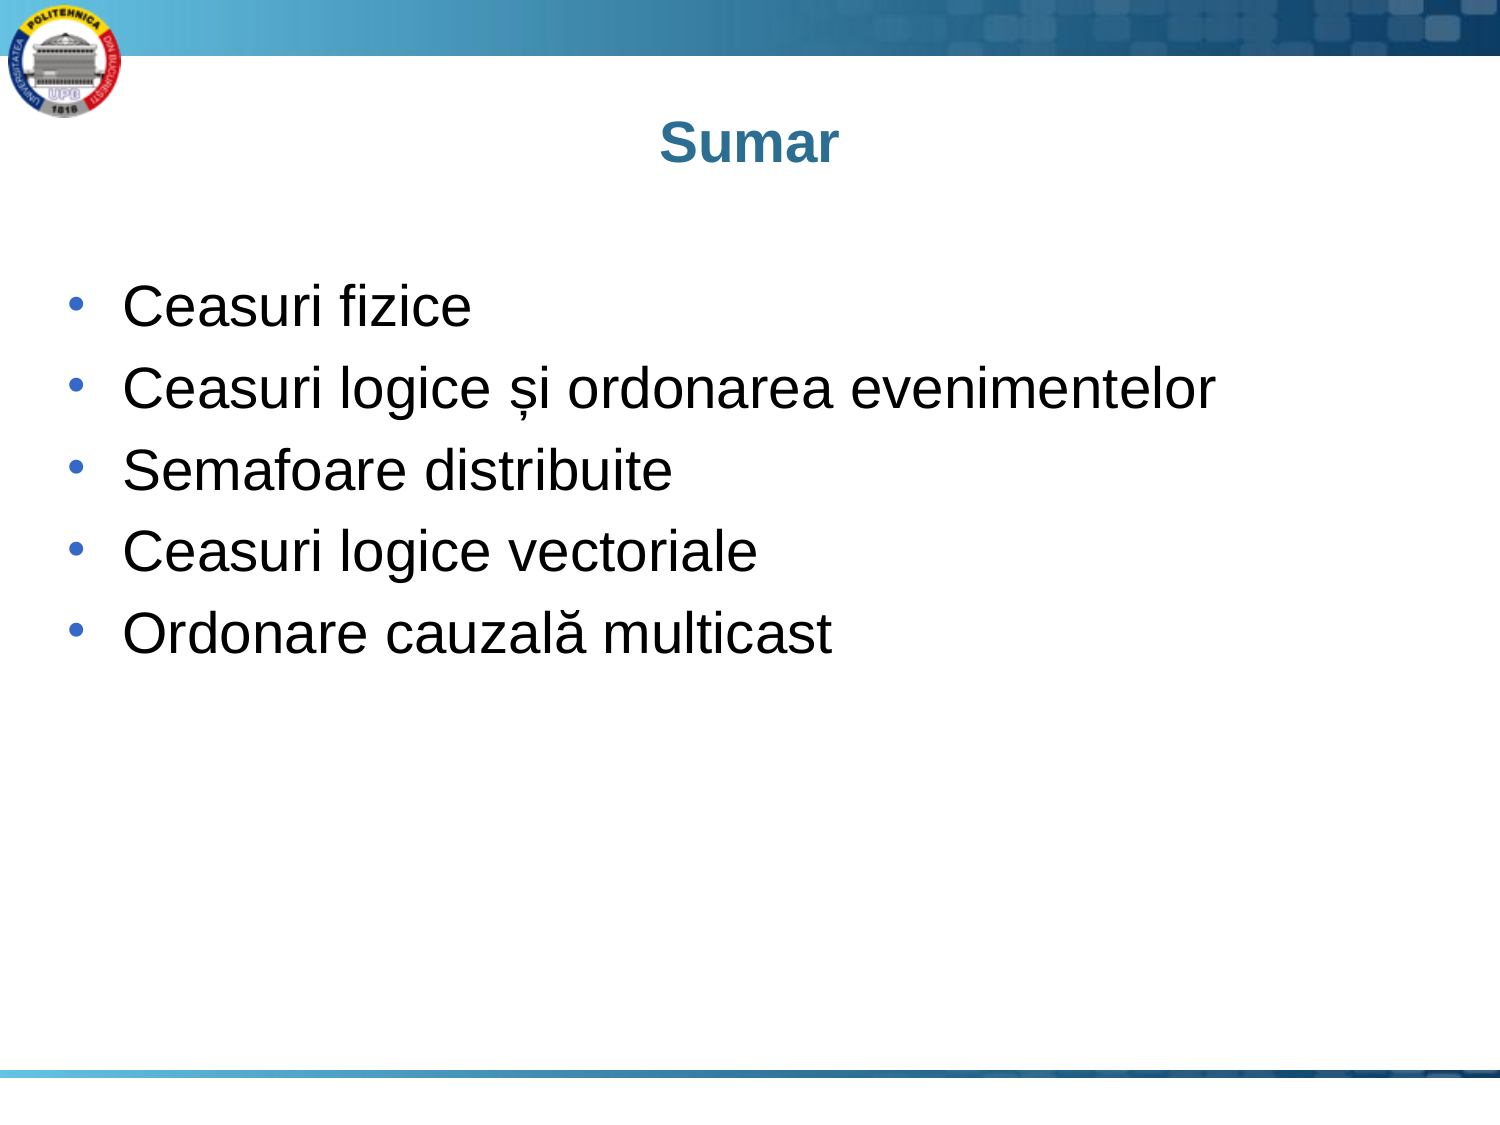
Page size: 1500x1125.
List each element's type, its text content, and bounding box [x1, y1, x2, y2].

picture [0, 1070, 1500, 1078]
picture [0, 0, 1500, 118]
title Sumar [51, 102, 1449, 178]
text_box Ceasuri fizice Ceasuri logice și ordonarea evenimentelor Semafoare distribuite Ceasuri logice vectoriale Ordonare cauzală multicast [51, 261, 1402, 1004]
